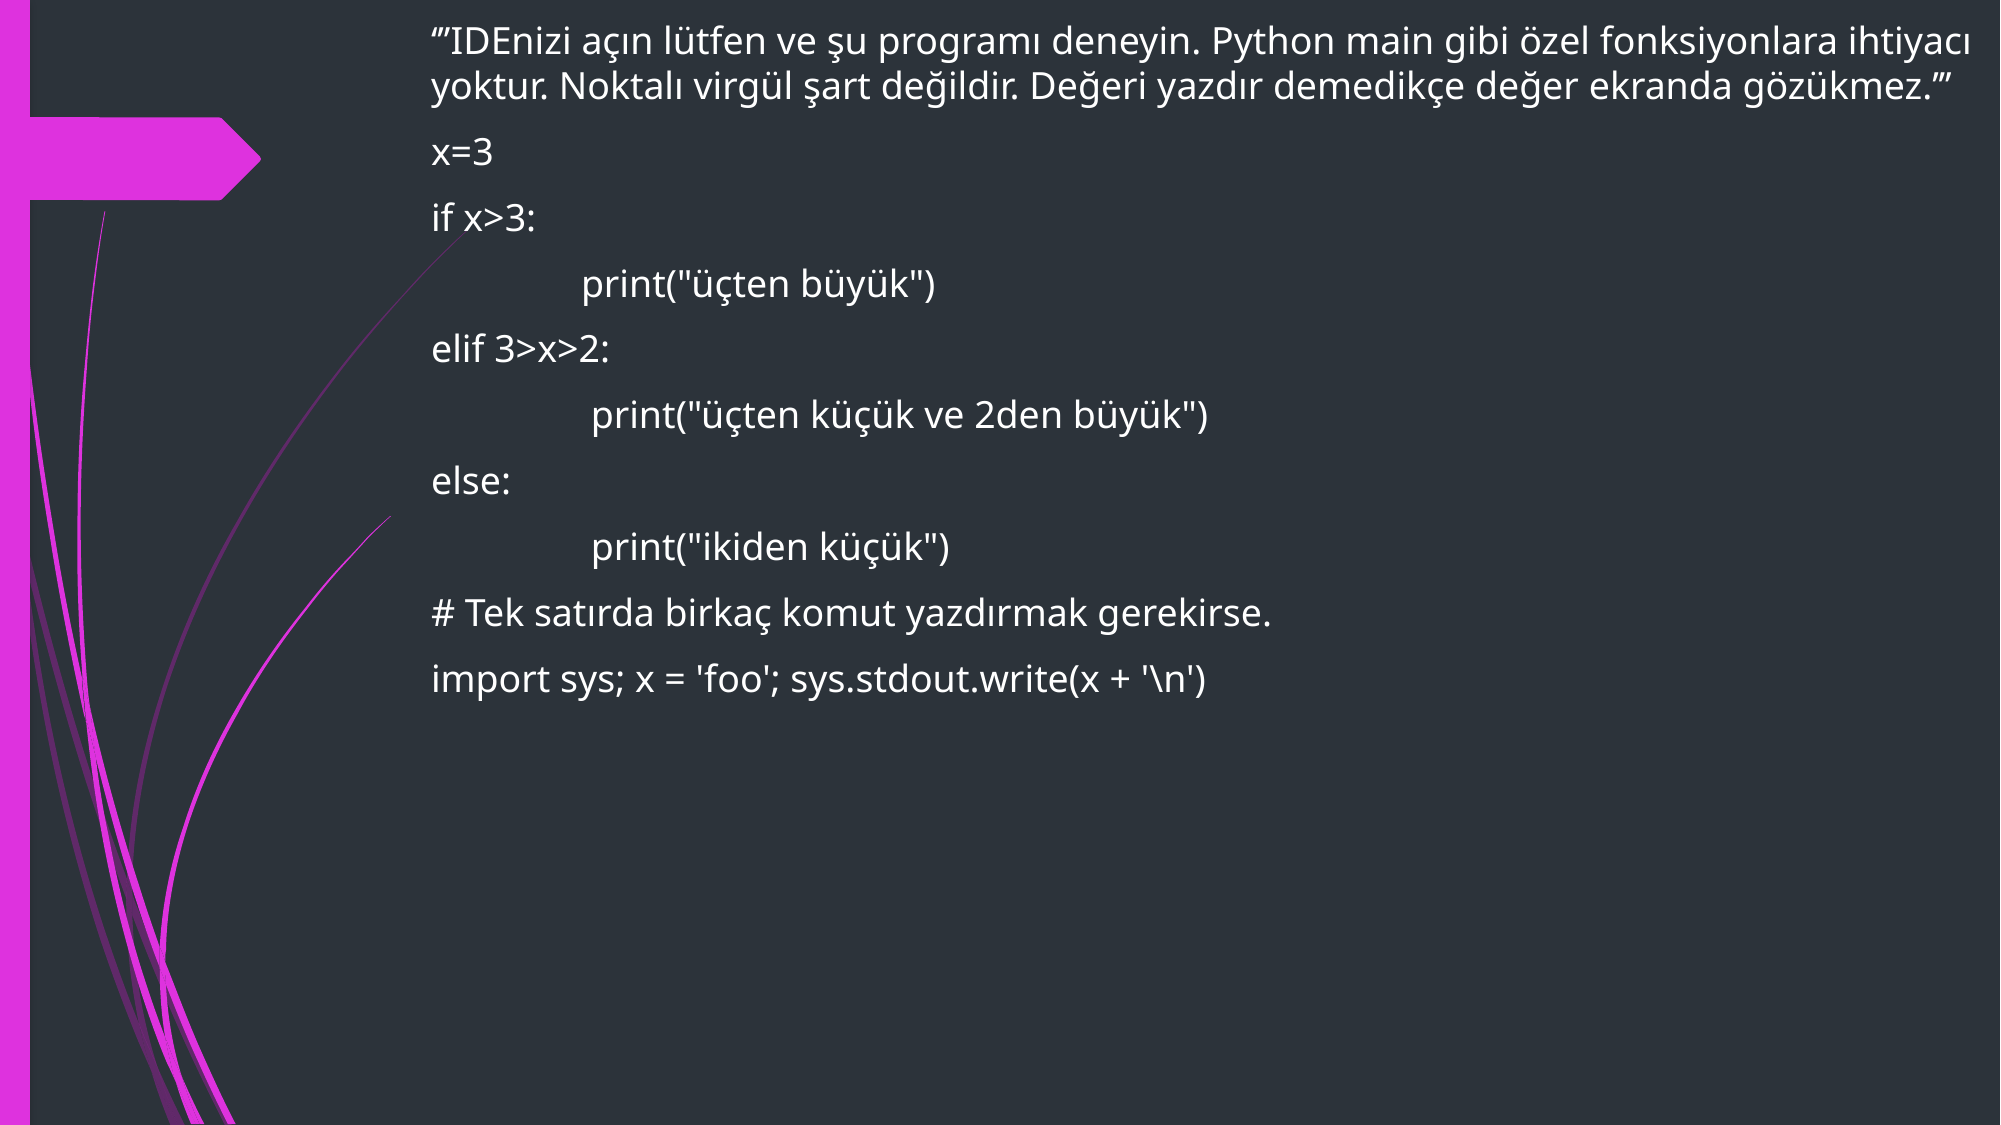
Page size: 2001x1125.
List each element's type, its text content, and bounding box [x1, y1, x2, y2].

list ‘’’IDEnizi açın lütfen ve şu programı deneyin. Python main gibi özel fonksiyonlara ihtiyacı yoktur. Noktalı virgül şart değildir. Değeri yazdır demedikçe değer ekranda gözükmez.’’’ x=3 if x>3: print("üçten büyük") elif 3>x>2: print("üçten küçük ve 2den büyük") else: print("ikiden küçük") # Tek satırda birkaç komut yazdırmak gerekirse. import sys; x = 'foo'; sys.stdout.write(x + '\n') [416, 9, 2000, 1125]
